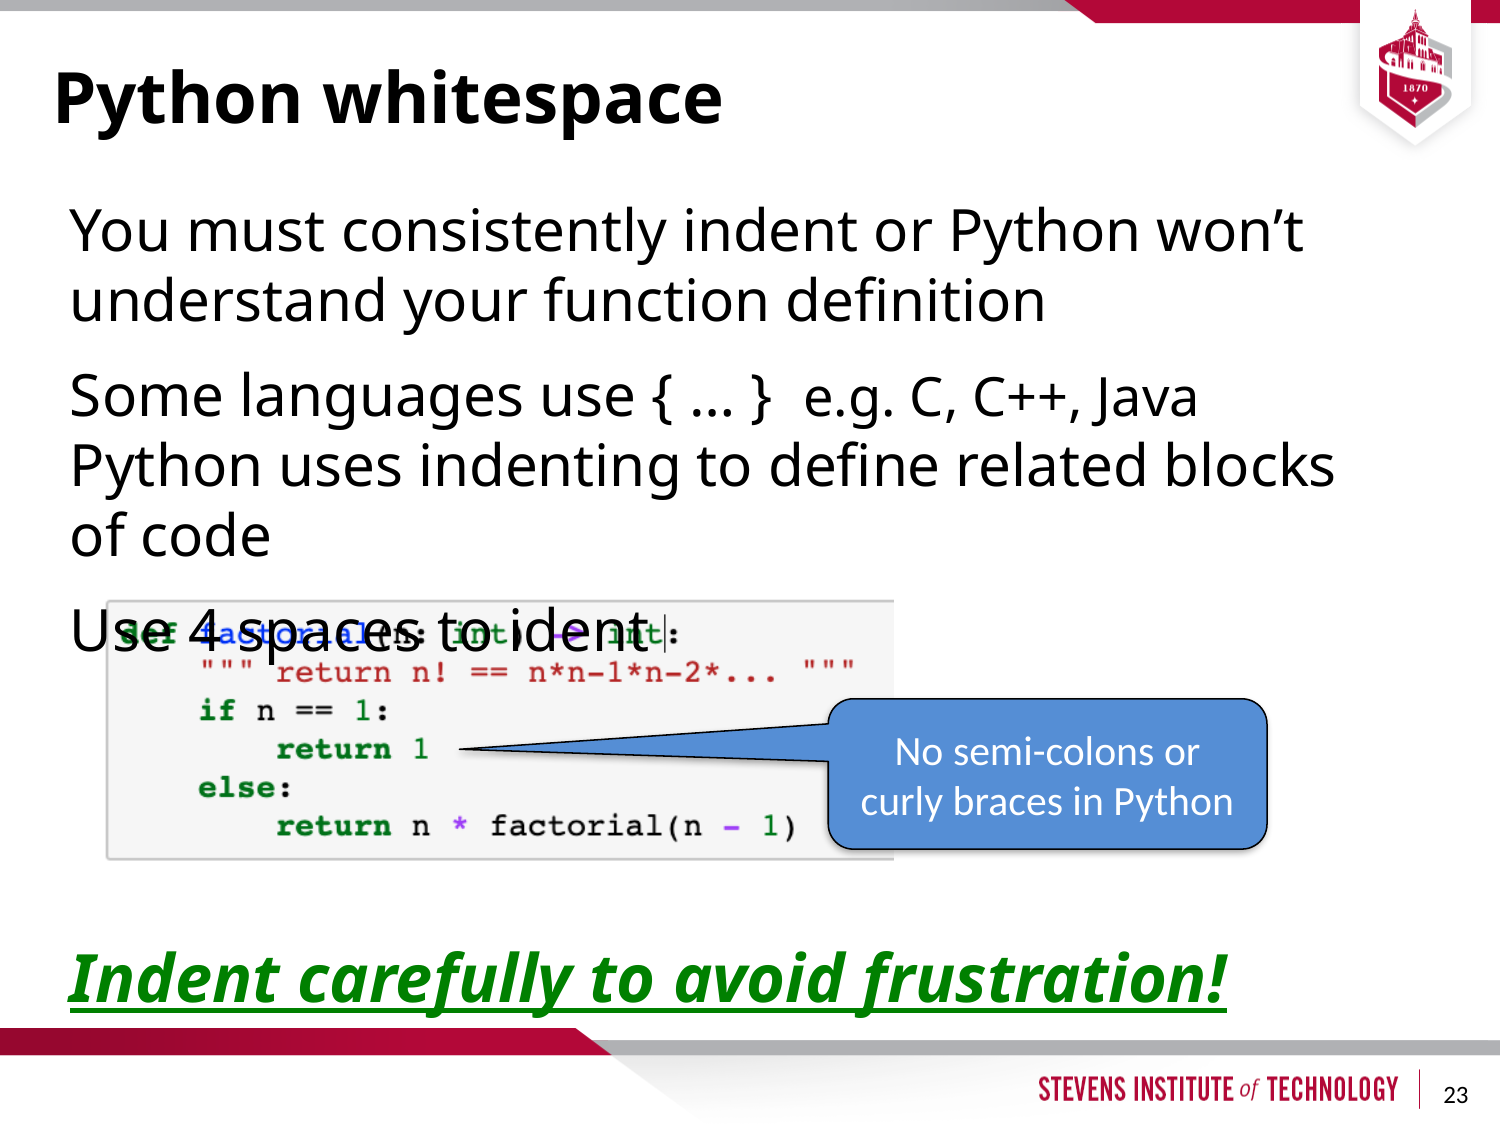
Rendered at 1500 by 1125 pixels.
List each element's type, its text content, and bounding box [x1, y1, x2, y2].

slide_number 23 [1428, 1071, 1490, 1108]
text_box No semi-colons or curly braces in Python [899, 698, 1268, 850]
picture [94, 592, 894, 870]
picture [0, 1028, 1500, 1125]
title Python whitespace [37, 45, 1338, 150]
picture [0, 0, 1500, 160]
list You must consistently indent or Python won’t understand your function definition Some languages use { … } e.g. C, C++, Java Python uses indenting to define related blocks of code Use 4 spaces to ident Indent carefully to avoid frustration! [55, 186, 1375, 927]
